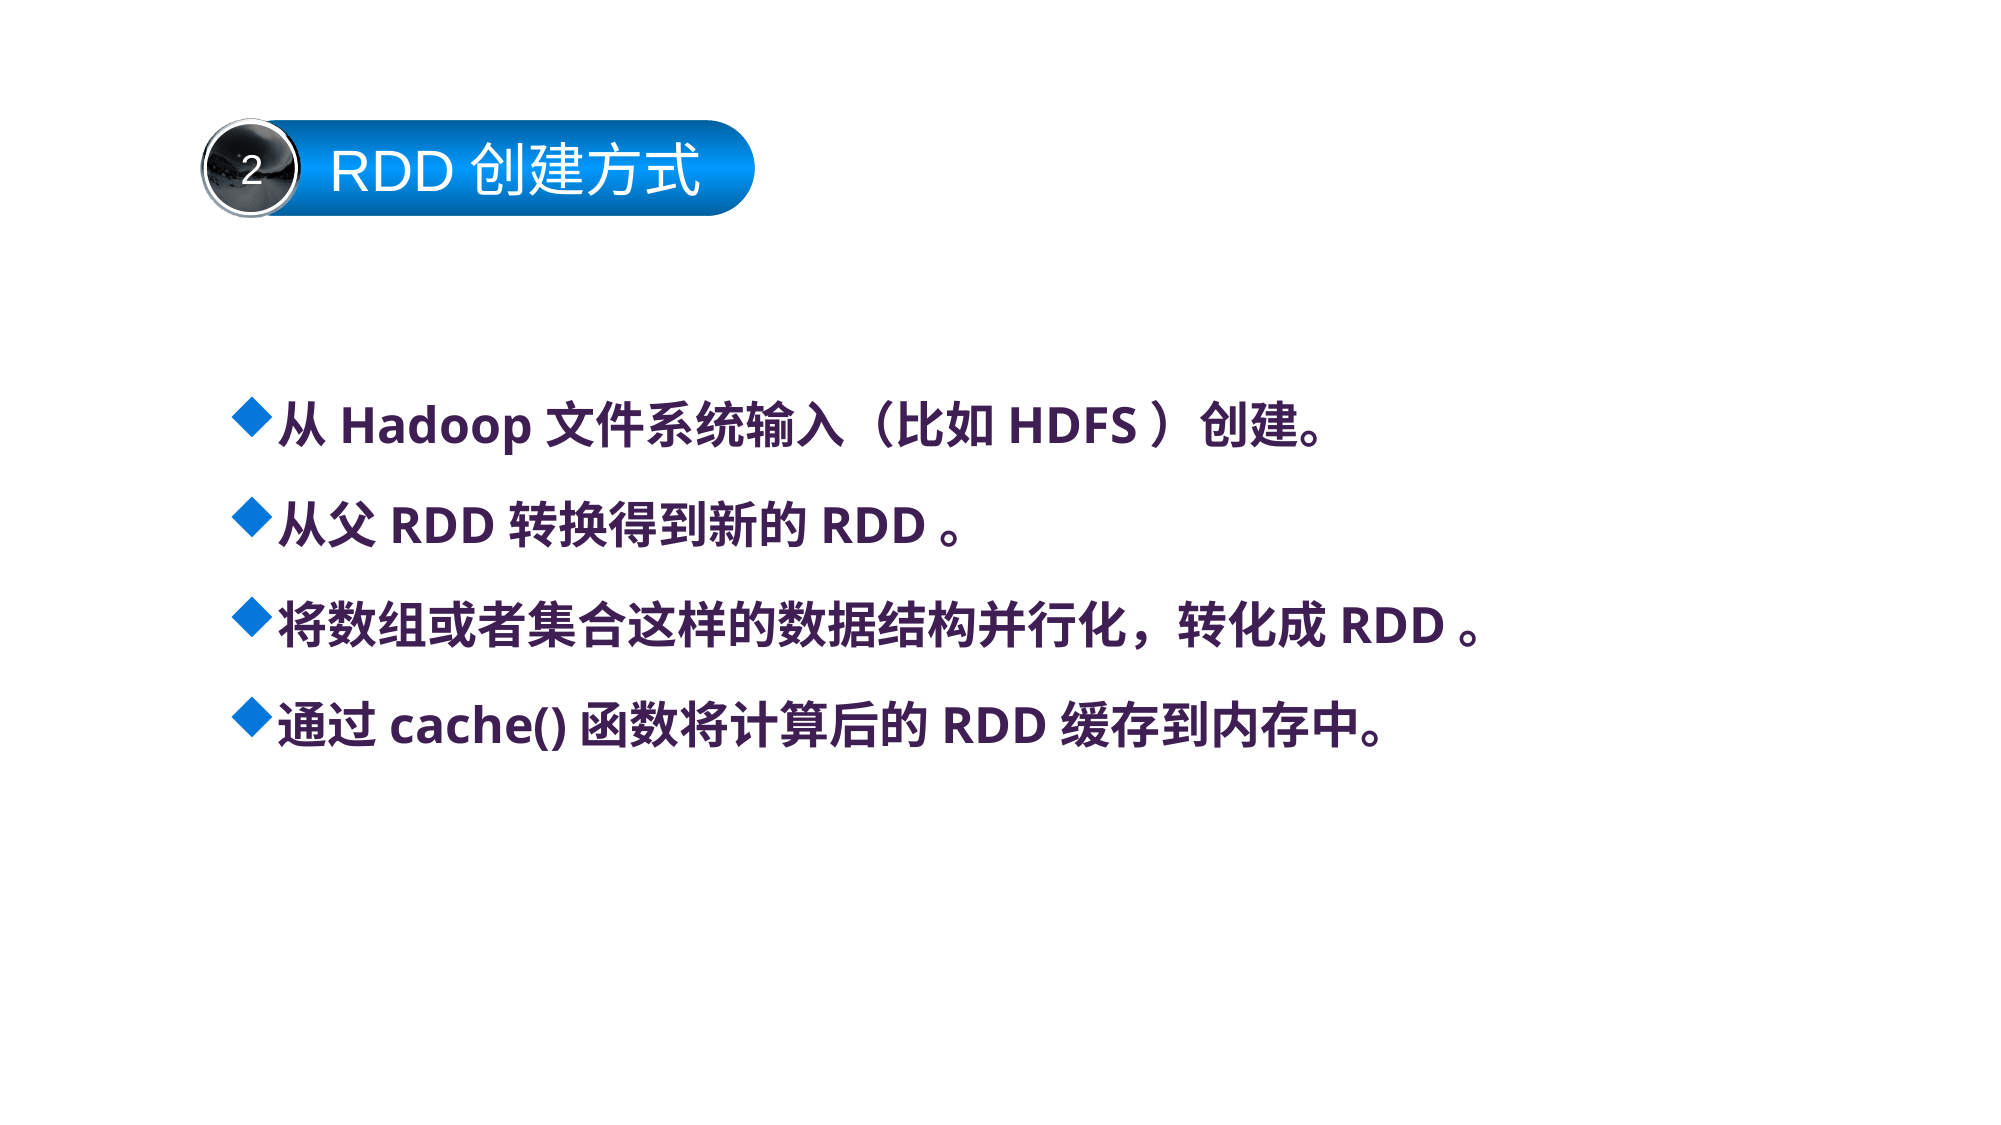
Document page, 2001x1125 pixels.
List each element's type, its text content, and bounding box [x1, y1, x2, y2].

text_box 从Hadoop文件系统输入（比如HDFS）创建。 从父RDD转换得到新的RDD。 将数组或者集合这样的数据结构并行化，转化成RDD。 通过cache()函数将计算后的RDD缓存到内存中。 [212, 356, 1787, 867]
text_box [200, 118, 758, 219]
